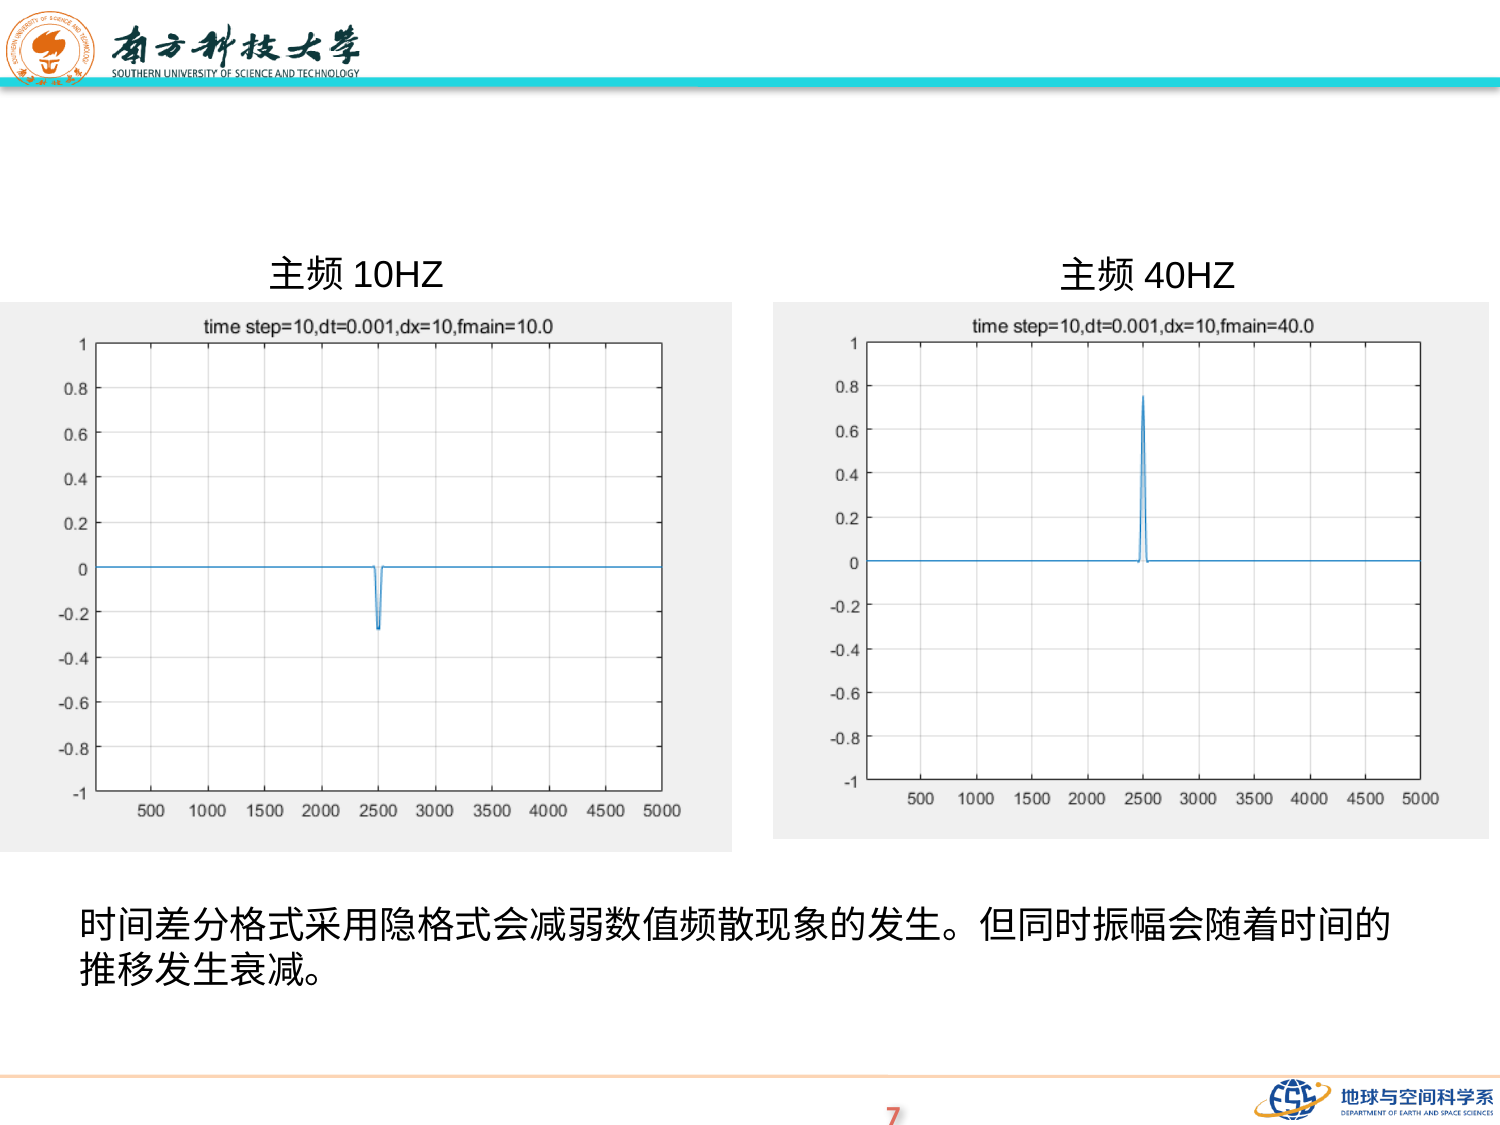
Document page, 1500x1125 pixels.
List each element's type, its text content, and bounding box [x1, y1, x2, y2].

picture [0, 302, 732, 852]
text_box 主频10HZ [253, 242, 584, 300]
picture [773, 302, 1489, 839]
text_box 主频40HZ [1045, 243, 1322, 300]
text_box 时间差分格式采用隐格式会减弱数值频散现象的发生。但同时振幅会随着时间的推移发生衰减。 [64, 893, 1410, 998]
picture [0, 0, 399, 85]
picture [1250, 1066, 1500, 1120]
